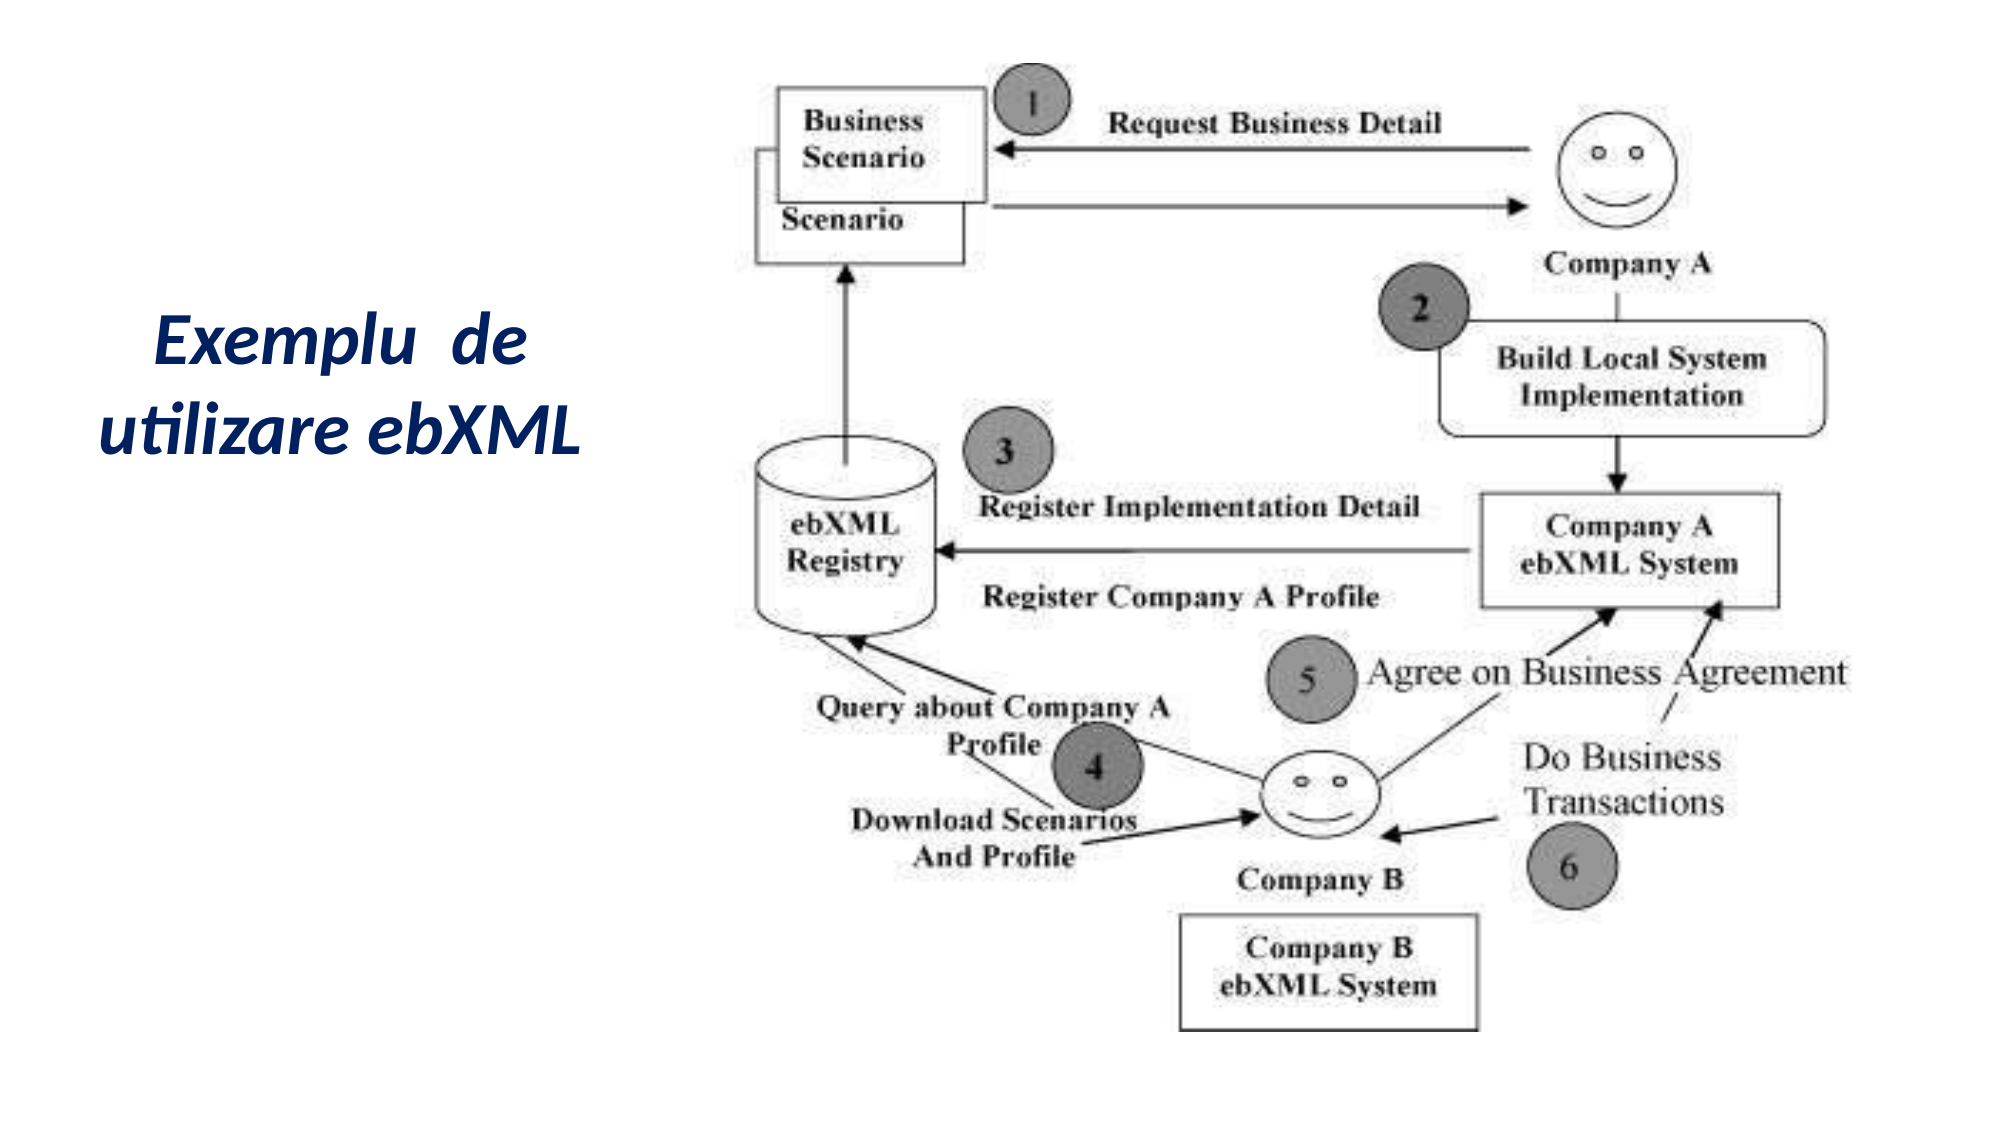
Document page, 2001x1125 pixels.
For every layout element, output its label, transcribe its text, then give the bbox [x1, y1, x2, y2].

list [667, 63, 1878, 1032]
text_box Exemplu de utilizare ebXML [54, 281, 628, 477]
